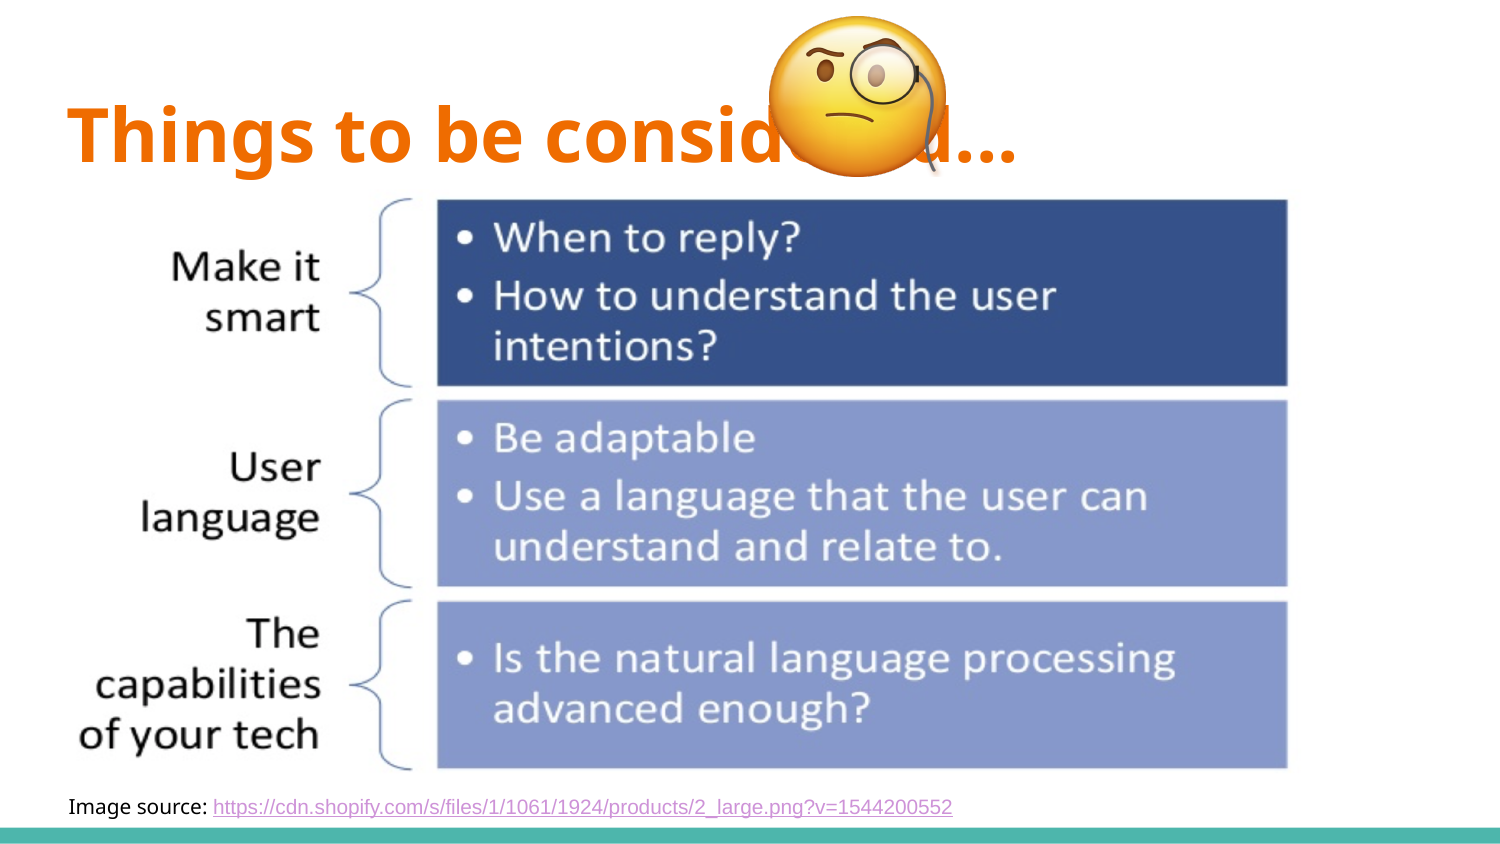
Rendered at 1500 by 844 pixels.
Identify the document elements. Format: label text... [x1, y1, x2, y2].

picture [768, 15, 946, 177]
text_box Image source: https://cdn.shopify.com/s/files/1/1061/1924/products/2_large.png?v=1544200552 [53, 778, 1379, 813]
picture [74, 188, 1309, 794]
title Things to be considered... [51, 72, 1449, 189]
